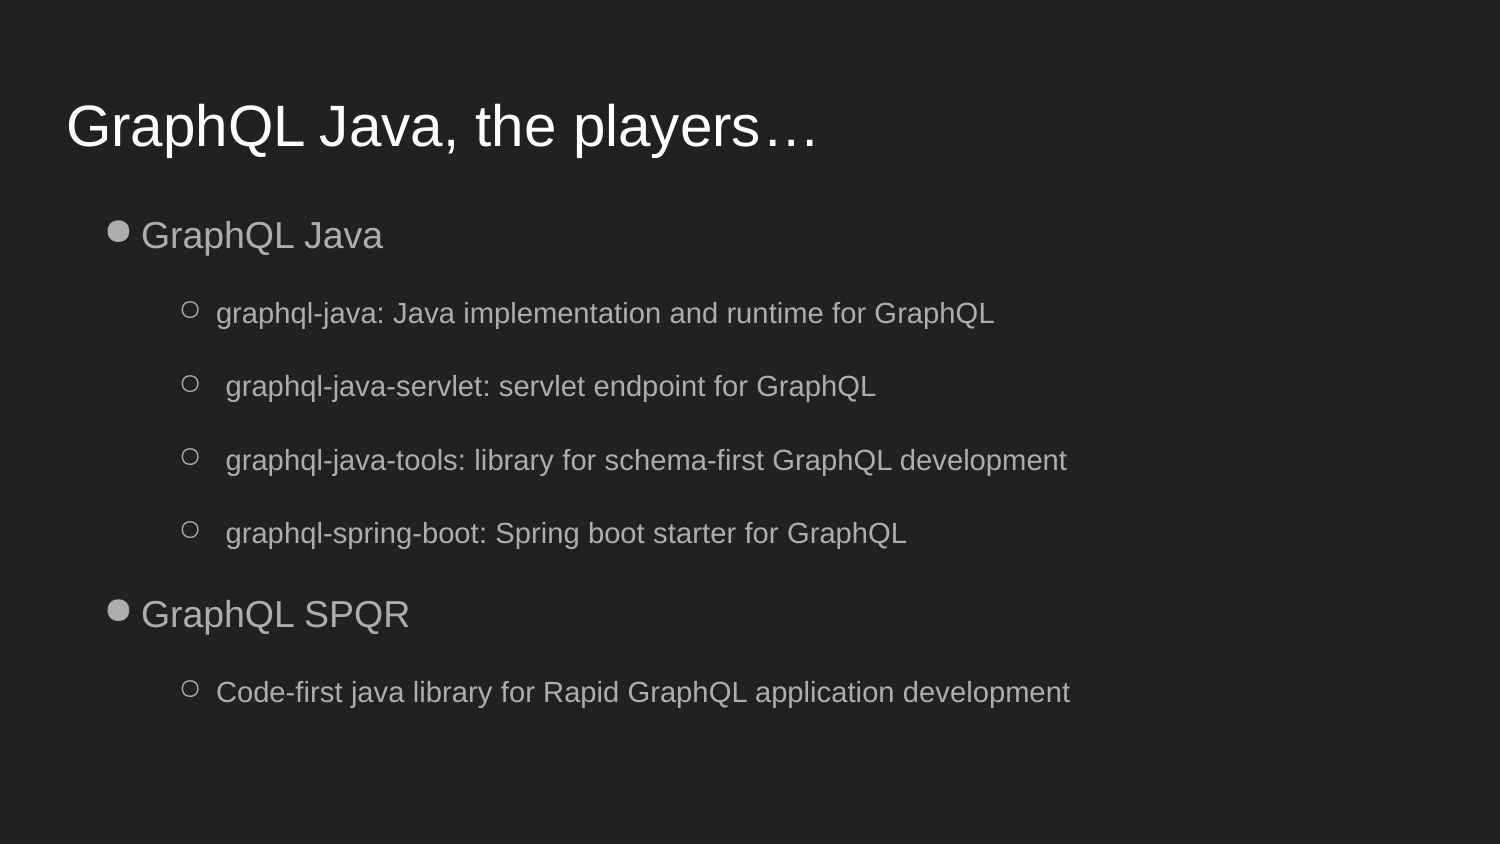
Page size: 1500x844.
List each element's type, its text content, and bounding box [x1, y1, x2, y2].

list GraphQL Java graphql-java: Java implementation and runtime for GraphQL graphql-java-servlet: servlet endpoint for GraphQL graphql-java-tools: library for schema-first GraphQL development graphql-spring-boot: Spring boot starter for GraphQL GraphQL SPQR Code-first java library for Rapid GraphQL application development [51, 189, 1449, 750]
title GraphQL Java, the players… [51, 72, 1449, 167]
